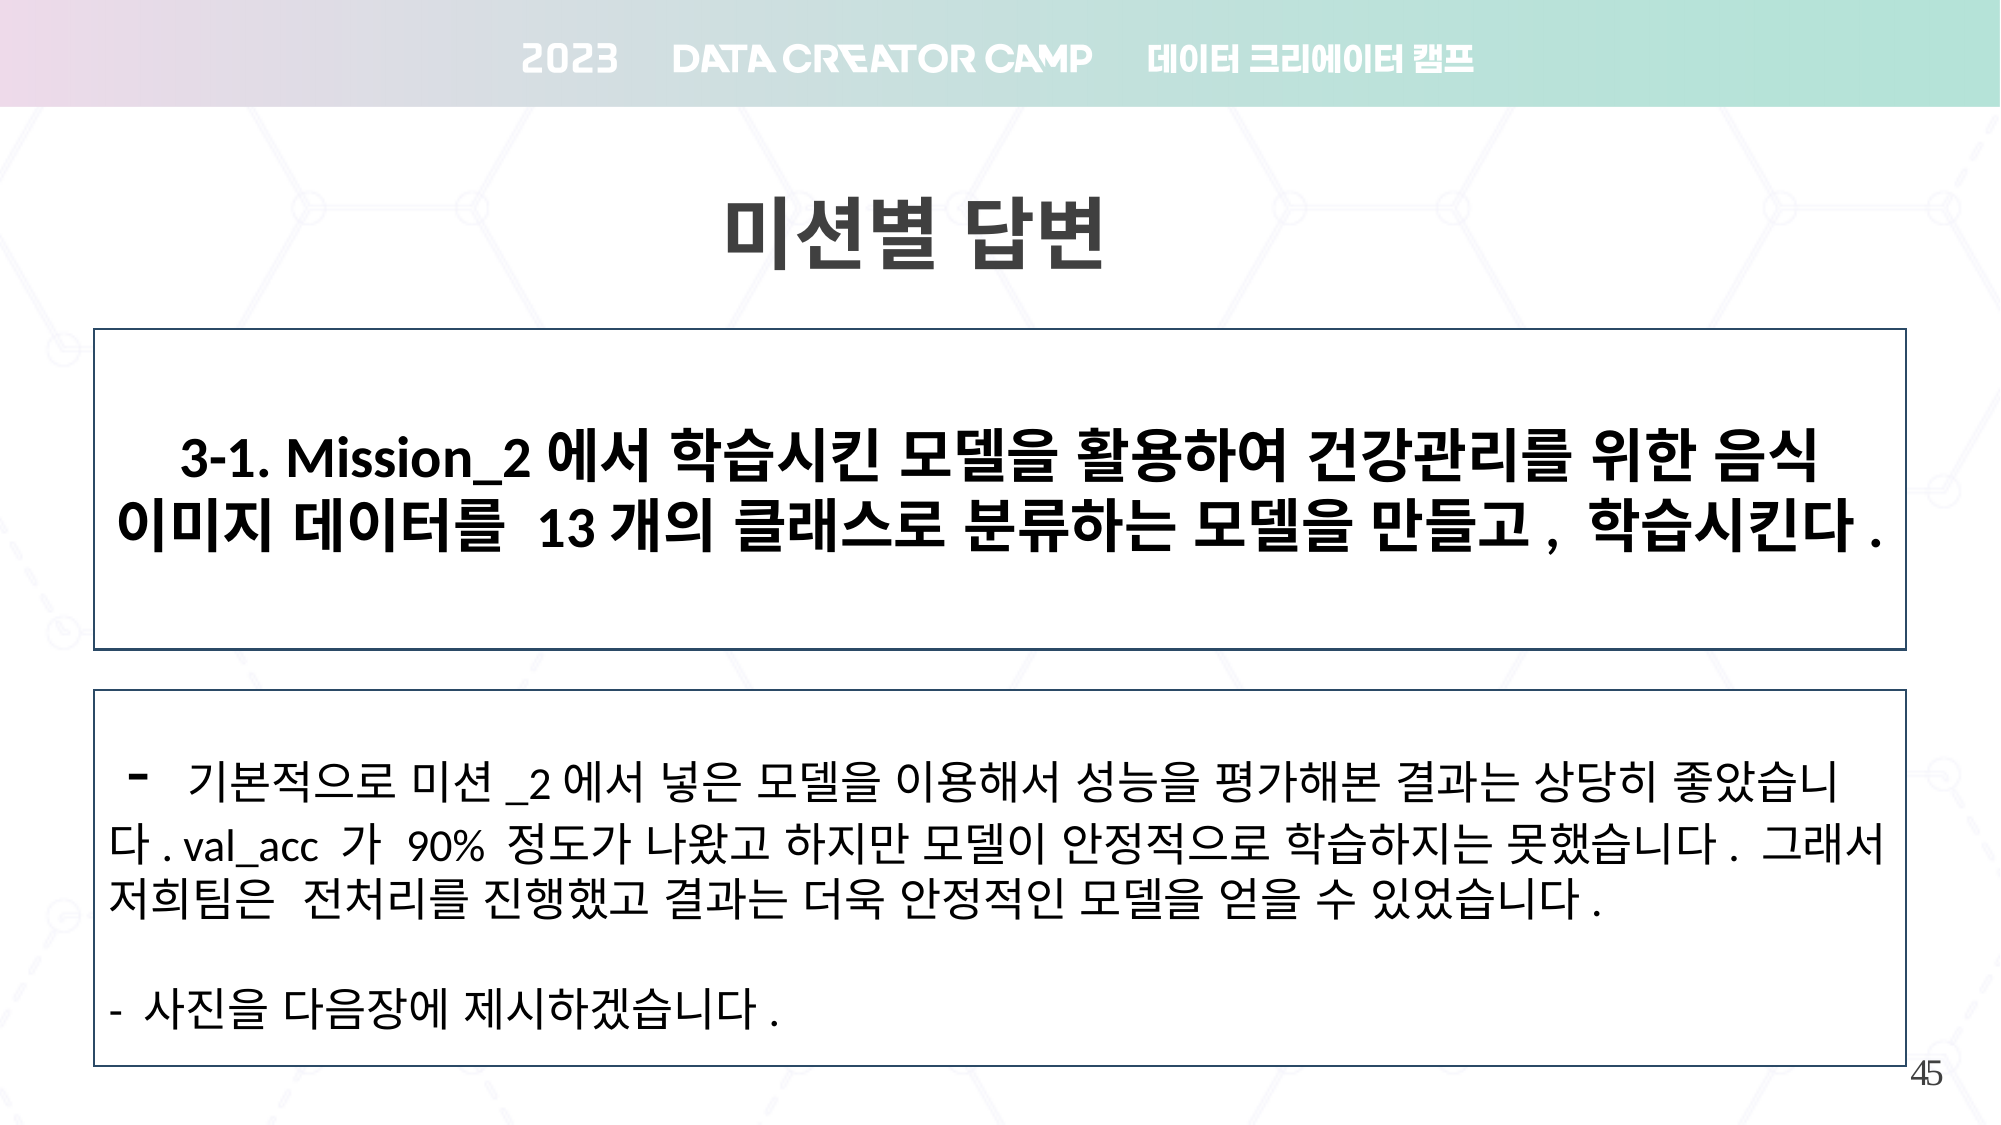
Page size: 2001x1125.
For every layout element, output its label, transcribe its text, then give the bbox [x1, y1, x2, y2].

slide_number 34 [1700, 924, 1963, 1103]
text_box 3-1. Mission_2에서 학습시킨 모델을 활용하여 건강관리를 위한 음식 이미지 데이터를 13개의 클래스로 분류하는 모델을 만들고, 학습시킨다. [94, 328, 1906, 650]
text_box 미션별 답변 [312, 152, 1777, 290]
text_box - 기본적으로 미션_2에서 넣은 모델을 이용해서 성능을 평가해본 결과는 상당히 좋았습니다. val_acc 가 90% 정도가 나왔고 하지만 모델이 안정적으로 학습하지는 못했습니다. 그래서 저희팀은 전처리를 진행했고 결과는 더욱 안정적인 모델을 얻을 수 있었습니다. - 사진을 다음장에 제시하겠습니다. [94, 689, 1906, 1067]
picture [0, 0, 2001, 1125]
